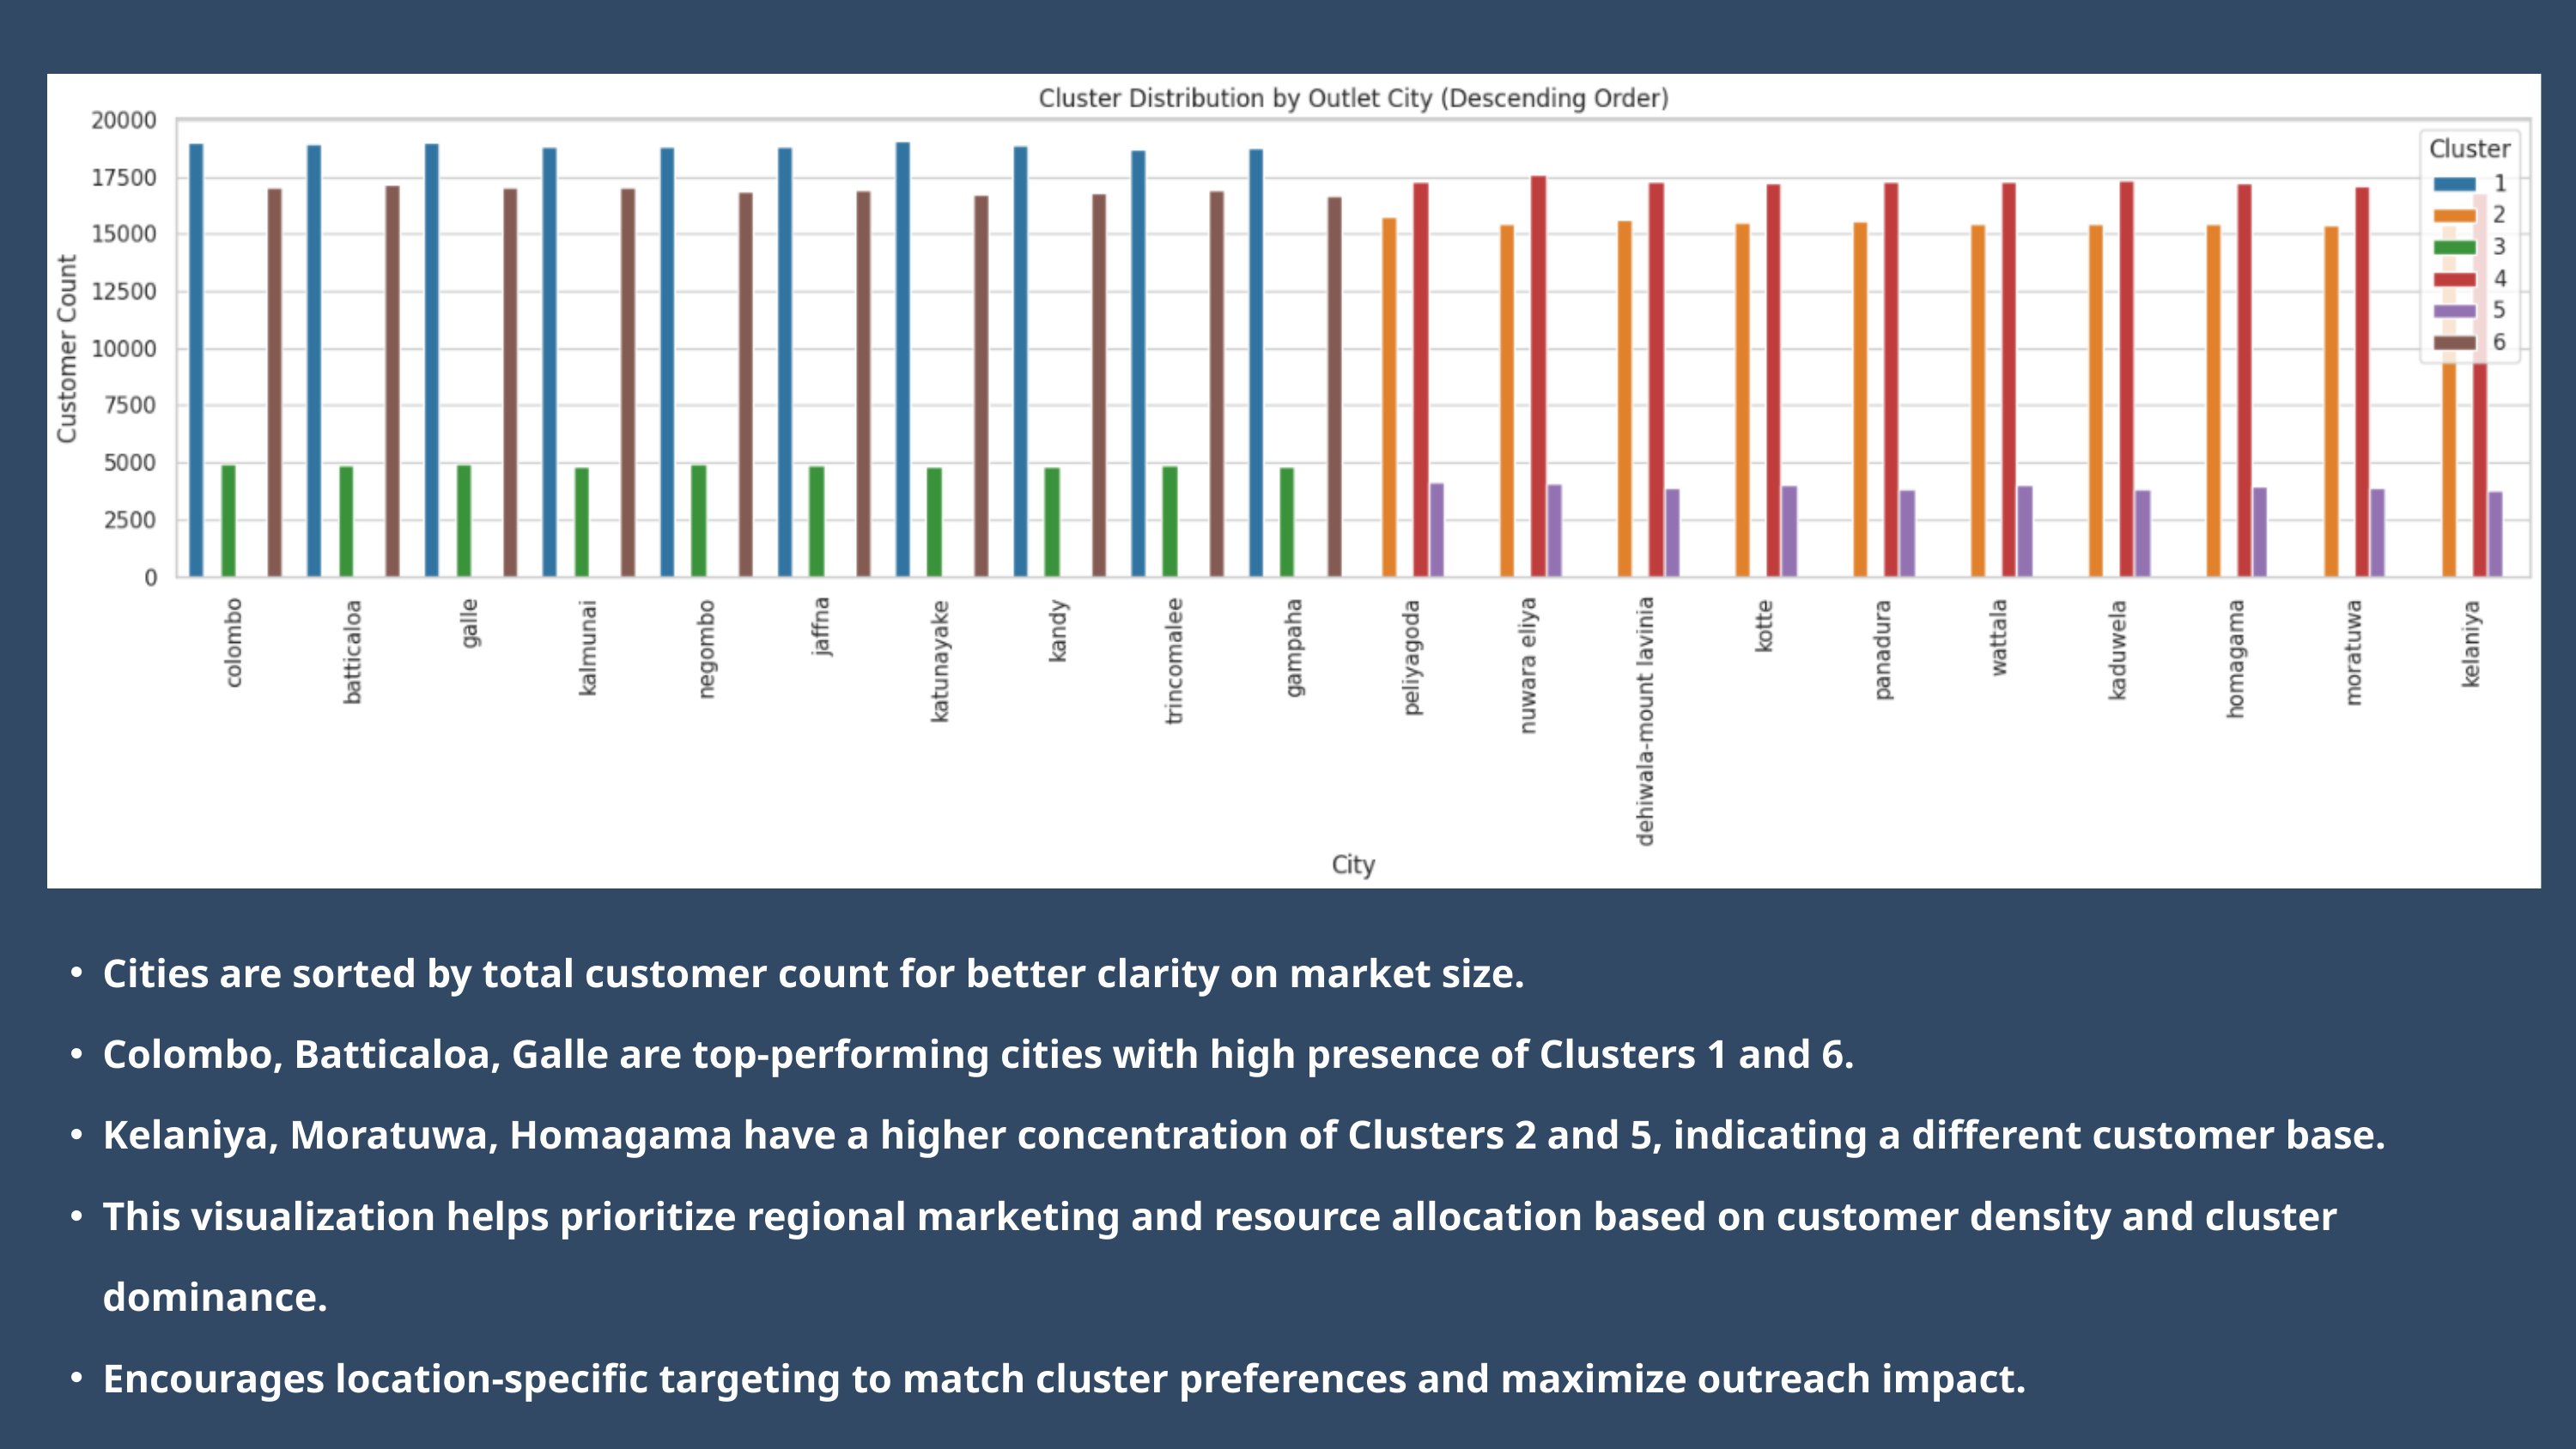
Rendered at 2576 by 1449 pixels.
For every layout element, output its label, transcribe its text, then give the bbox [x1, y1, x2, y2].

text_box Cities are sorted by total customer count for better clarity on market size. Colombo, Batticaloa, Galle are top-performing cities with high presence of Clusters 1 and 6. Kelaniya, Moratuwa, Homagama have a higher concentration of Clusters 2 and 5, indicating a different customer base. This visualization helps prioritize regional marketing and resource allocation based on customer density and cluster dominance. Encourages location-specific targeting to match cluster preferences and maximize outreach impact. [36, 913, 2576, 1447]
text_box [47, 74, 2542, 888]
